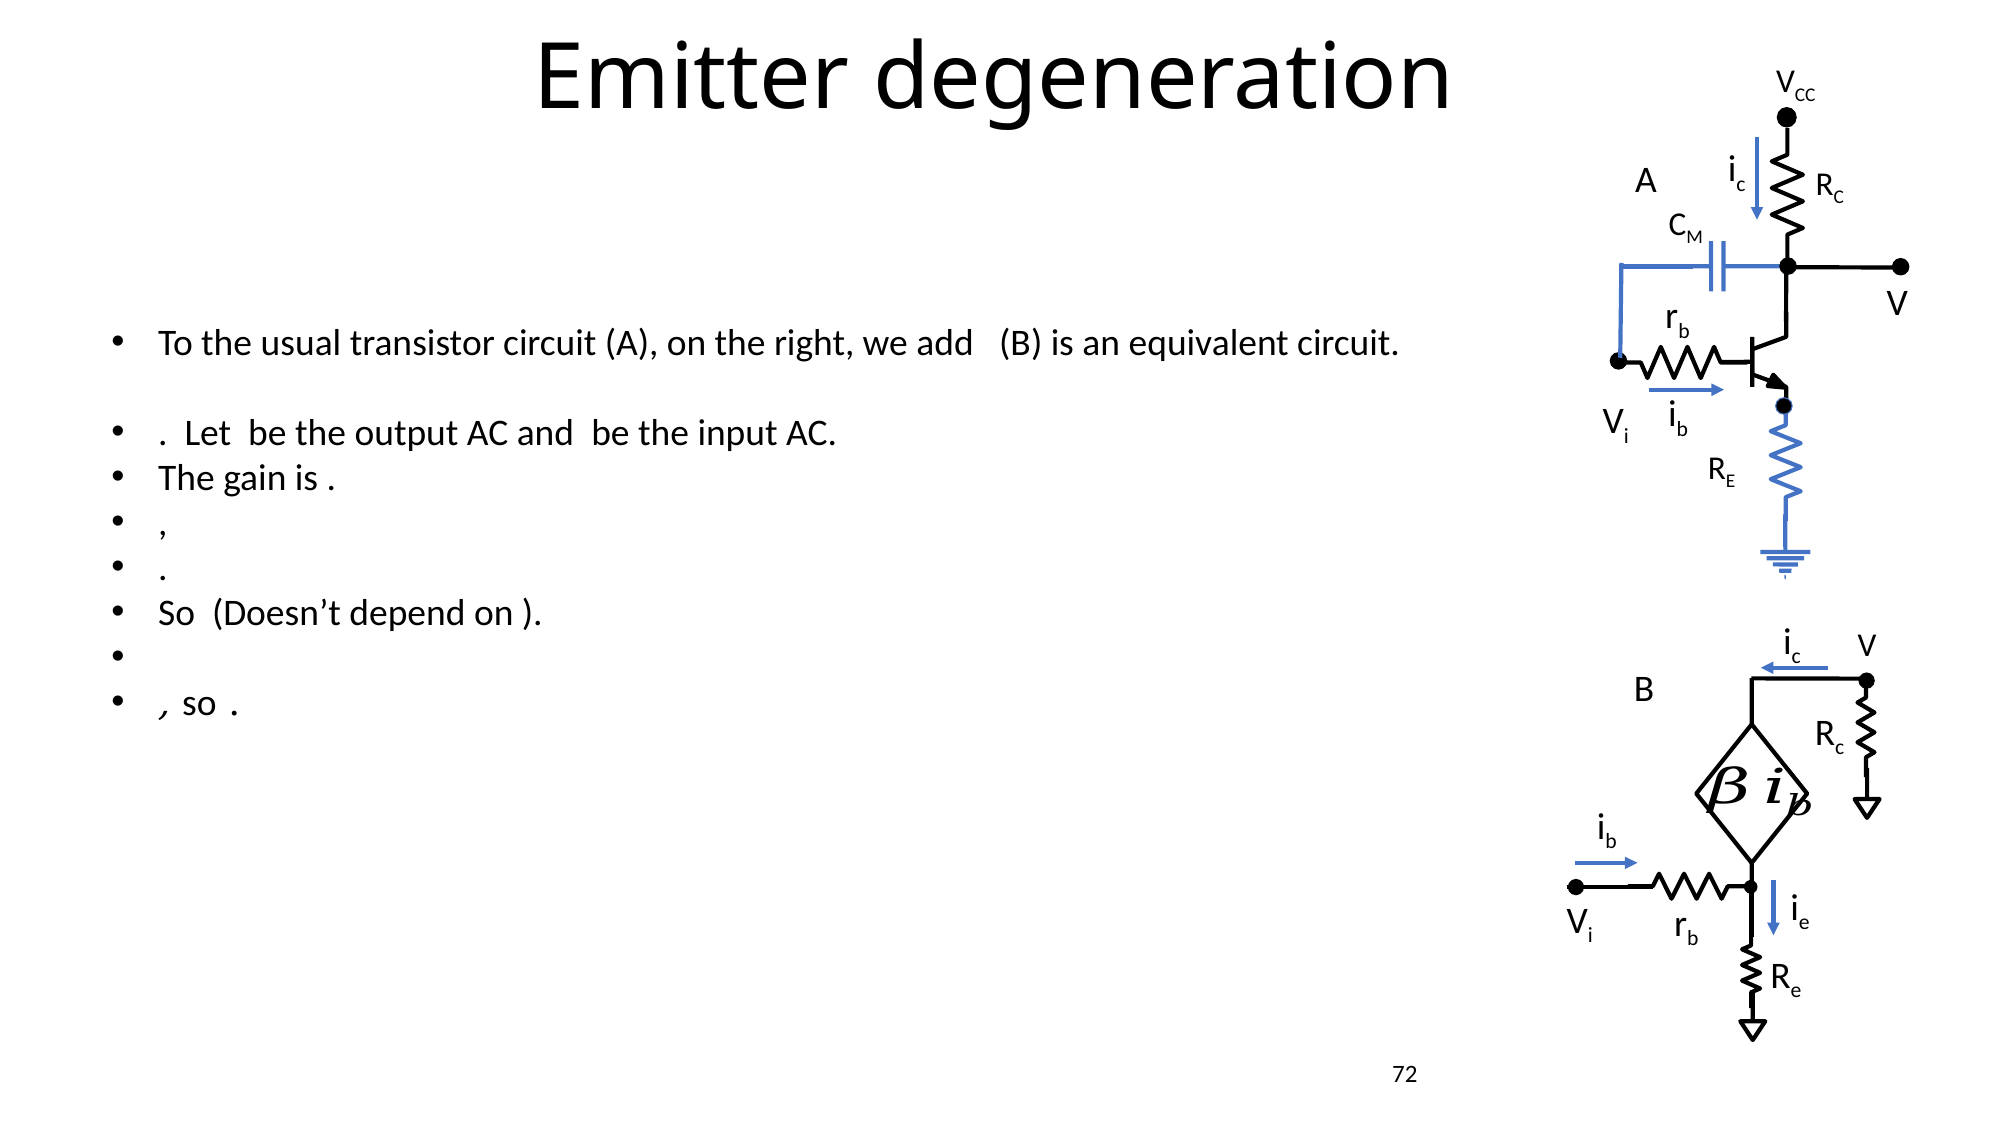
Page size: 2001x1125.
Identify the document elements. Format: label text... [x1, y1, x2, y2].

text_box Emitter degeneration [17, 16, 1972, 127]
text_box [1587, 52, 1932, 577]
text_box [1551, 609, 1928, 1041]
slide_number 72 [1074, 738, 1425, 1125]
